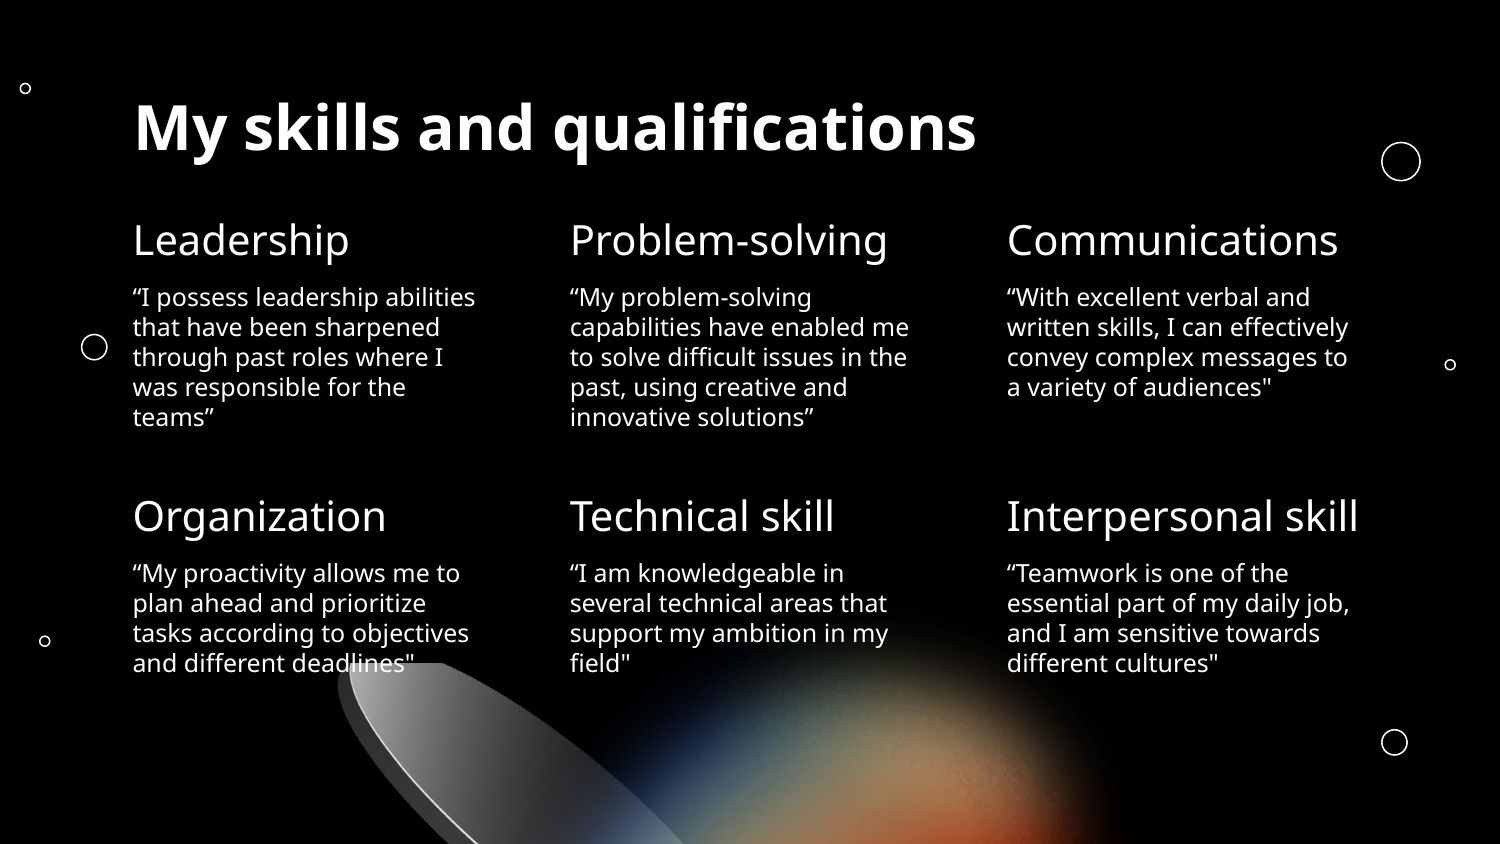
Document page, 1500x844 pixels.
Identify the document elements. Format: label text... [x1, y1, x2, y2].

subtitle Interpersonal skill [991, 482, 1383, 555]
subtitle Problem-solving [554, 207, 946, 280]
subtitle Technical skill [554, 482, 946, 555]
subtitle Organization [117, 482, 509, 555]
subtitle “I possess leadership abilities that have been sharpened through past roles where I was responsible for the teams” [117, 280, 509, 444]
subtitle “With excellent verbal and written skills, I can effectively convey complex messages to a variety of audiences" [991, 266, 1383, 444]
title My skills and qualifications [118, 72, 1382, 167]
subtitle “Teamwork is one of the essential part of my daily job, and I am sensitive towards different cultures" [991, 555, 1383, 719]
picture [338, 606, 1138, 844]
subtitle “My problem-solving capabilities have enabled me to solve difficult issues in the past, using creative and innovative solutions” [554, 280, 946, 444]
subtitle Leadership [117, 207, 509, 280]
subtitle “I am knowledgeable in several technical areas that support my ambition in my field" [554, 555, 946, 719]
subtitle Communications [991, 207, 1383, 266]
subtitle “My proactivity allows me to plan ahead and prioritize tasks according to objectives and different deadlines" [117, 555, 509, 719]
